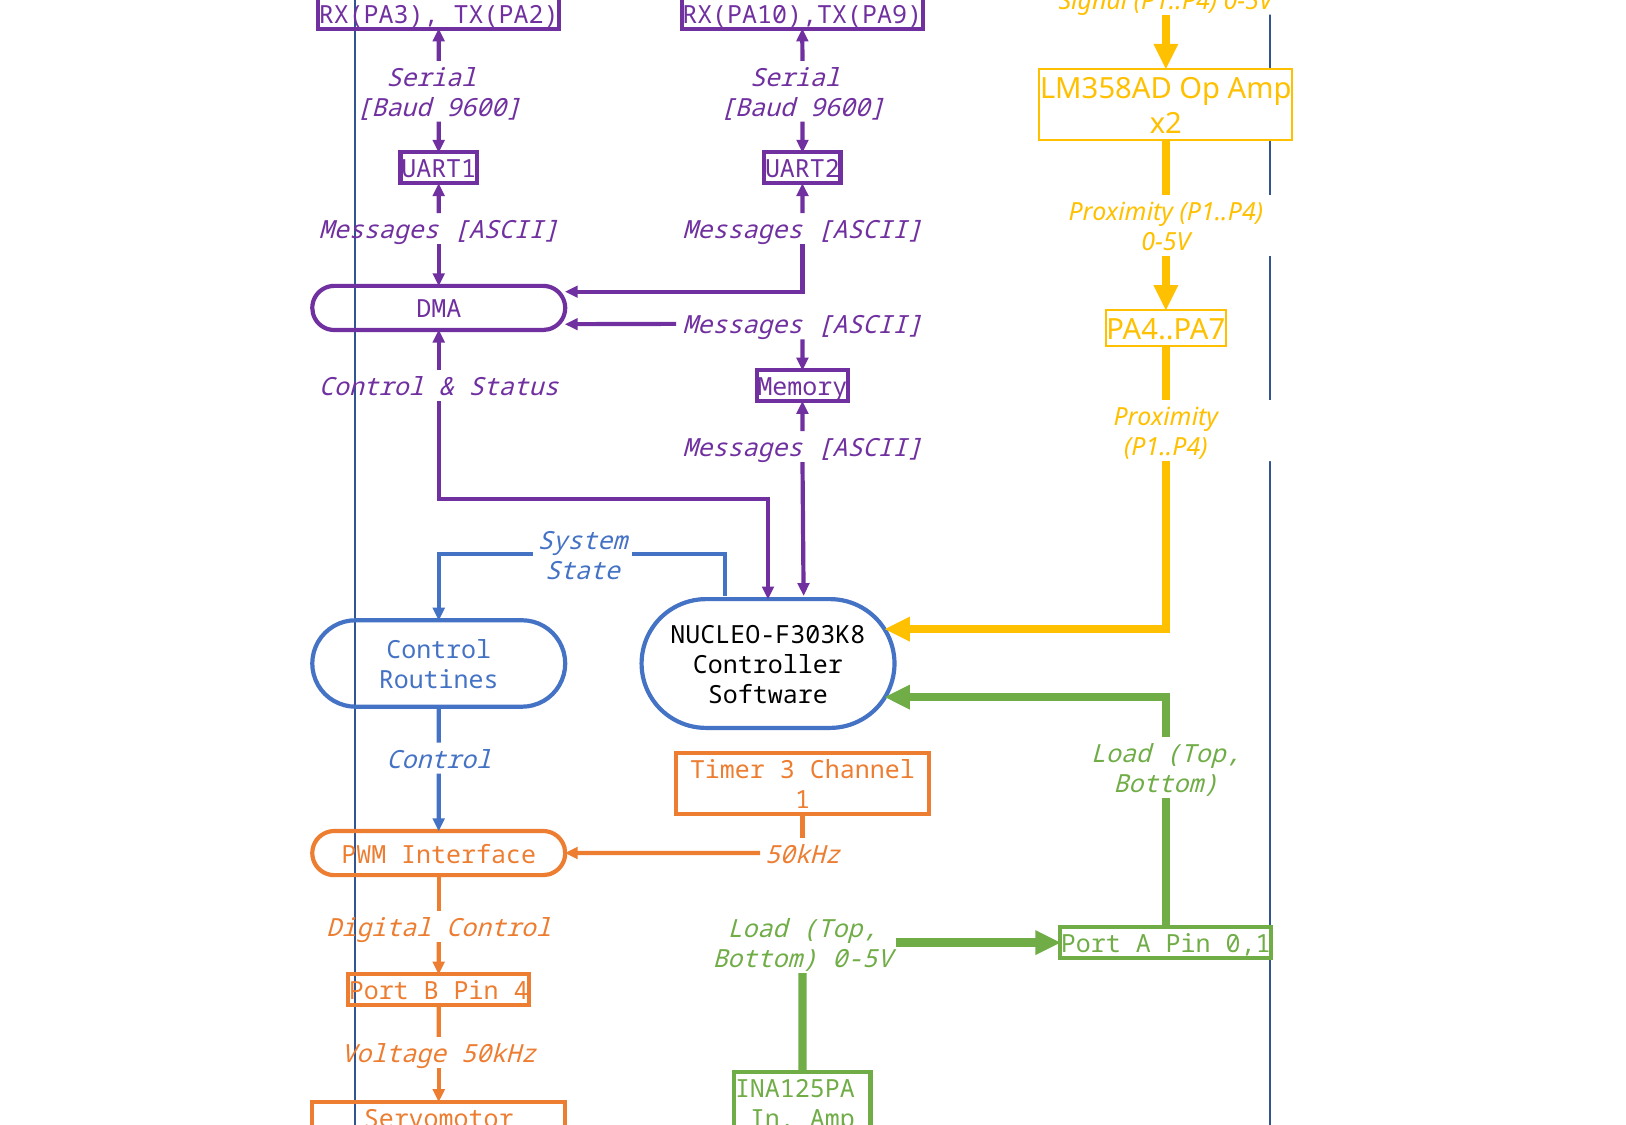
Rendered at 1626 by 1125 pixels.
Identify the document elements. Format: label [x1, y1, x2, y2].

text_box [312, 0, 1293, 1125]
